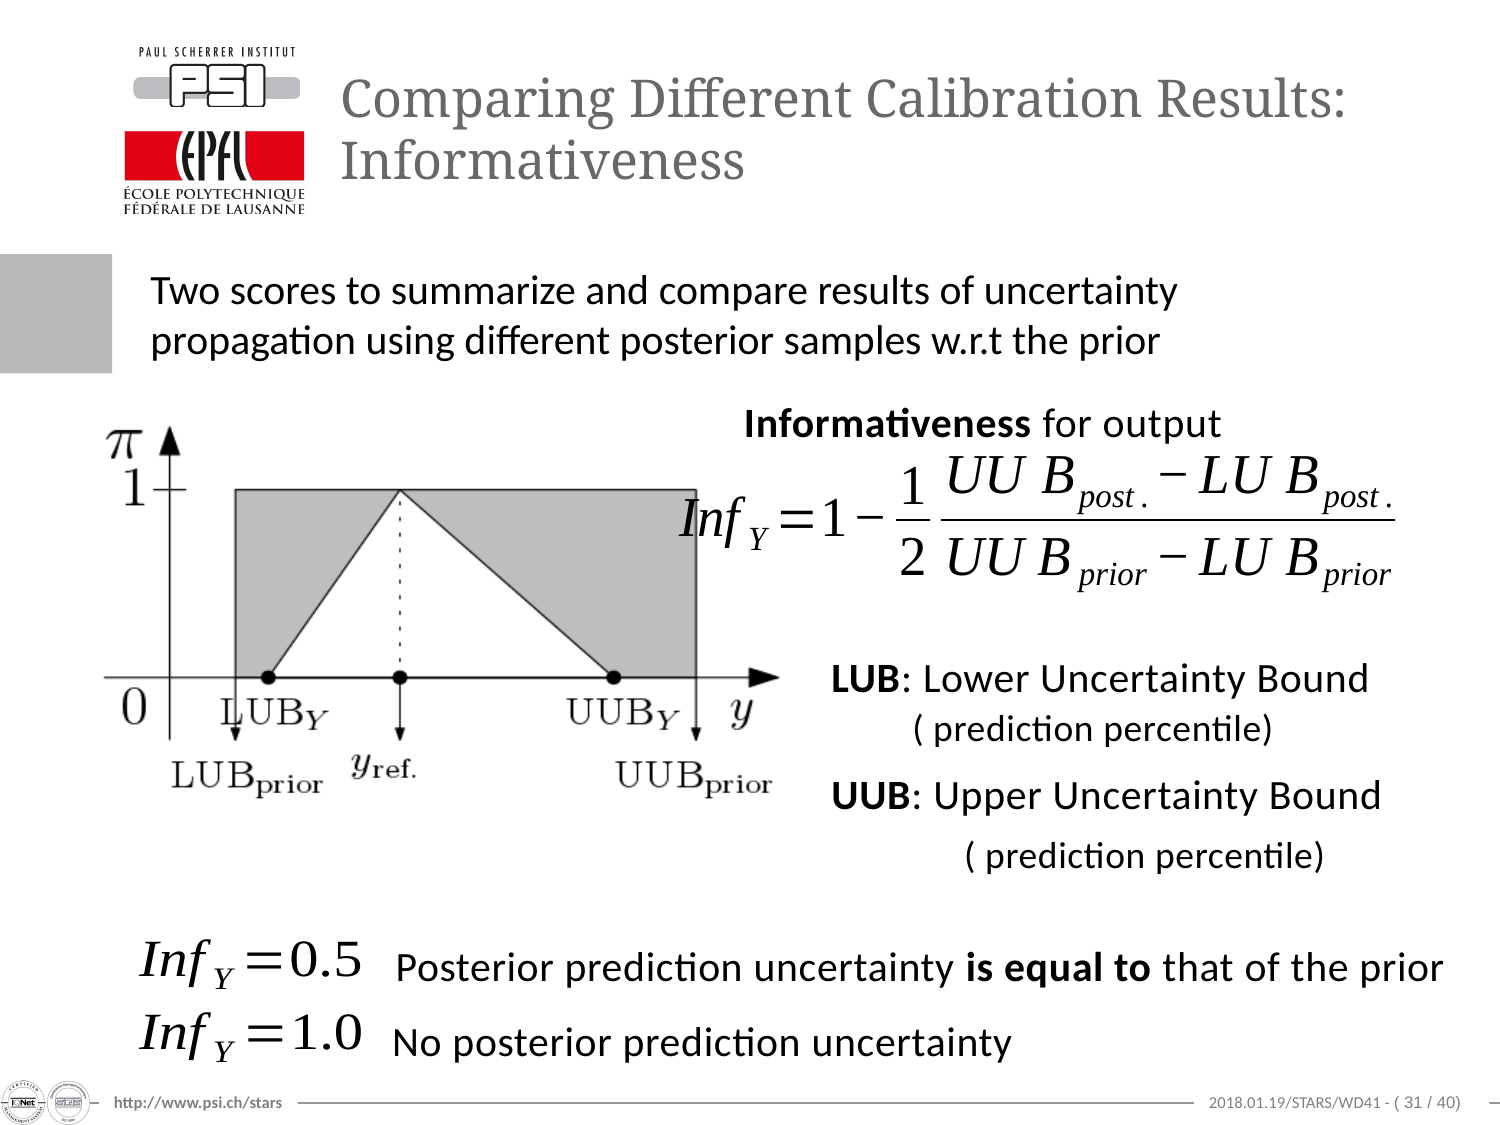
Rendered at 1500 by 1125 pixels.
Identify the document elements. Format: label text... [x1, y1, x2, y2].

picture [100, 411, 781, 804]
text_box UUB: Upper Uncertainty Bound [831, 727, 1459, 854]
picture [0, 1080, 90, 1125]
text_box No posterior prediction uncertainty [392, 1003, 1204, 1071]
text_box LUB: Lower Uncertainty Bound [831, 609, 1459, 727]
text_box Two scores to summarize and compare results of uncertainty propagation using different posterior samples w.r.t the prior [135, 255, 1341, 371]
title Comparing Different Calibration Results: Informativeness [340, 47, 1459, 209]
text_box Posterior prediction uncertainty is equal to that of the prior [395, 928, 1495, 996]
